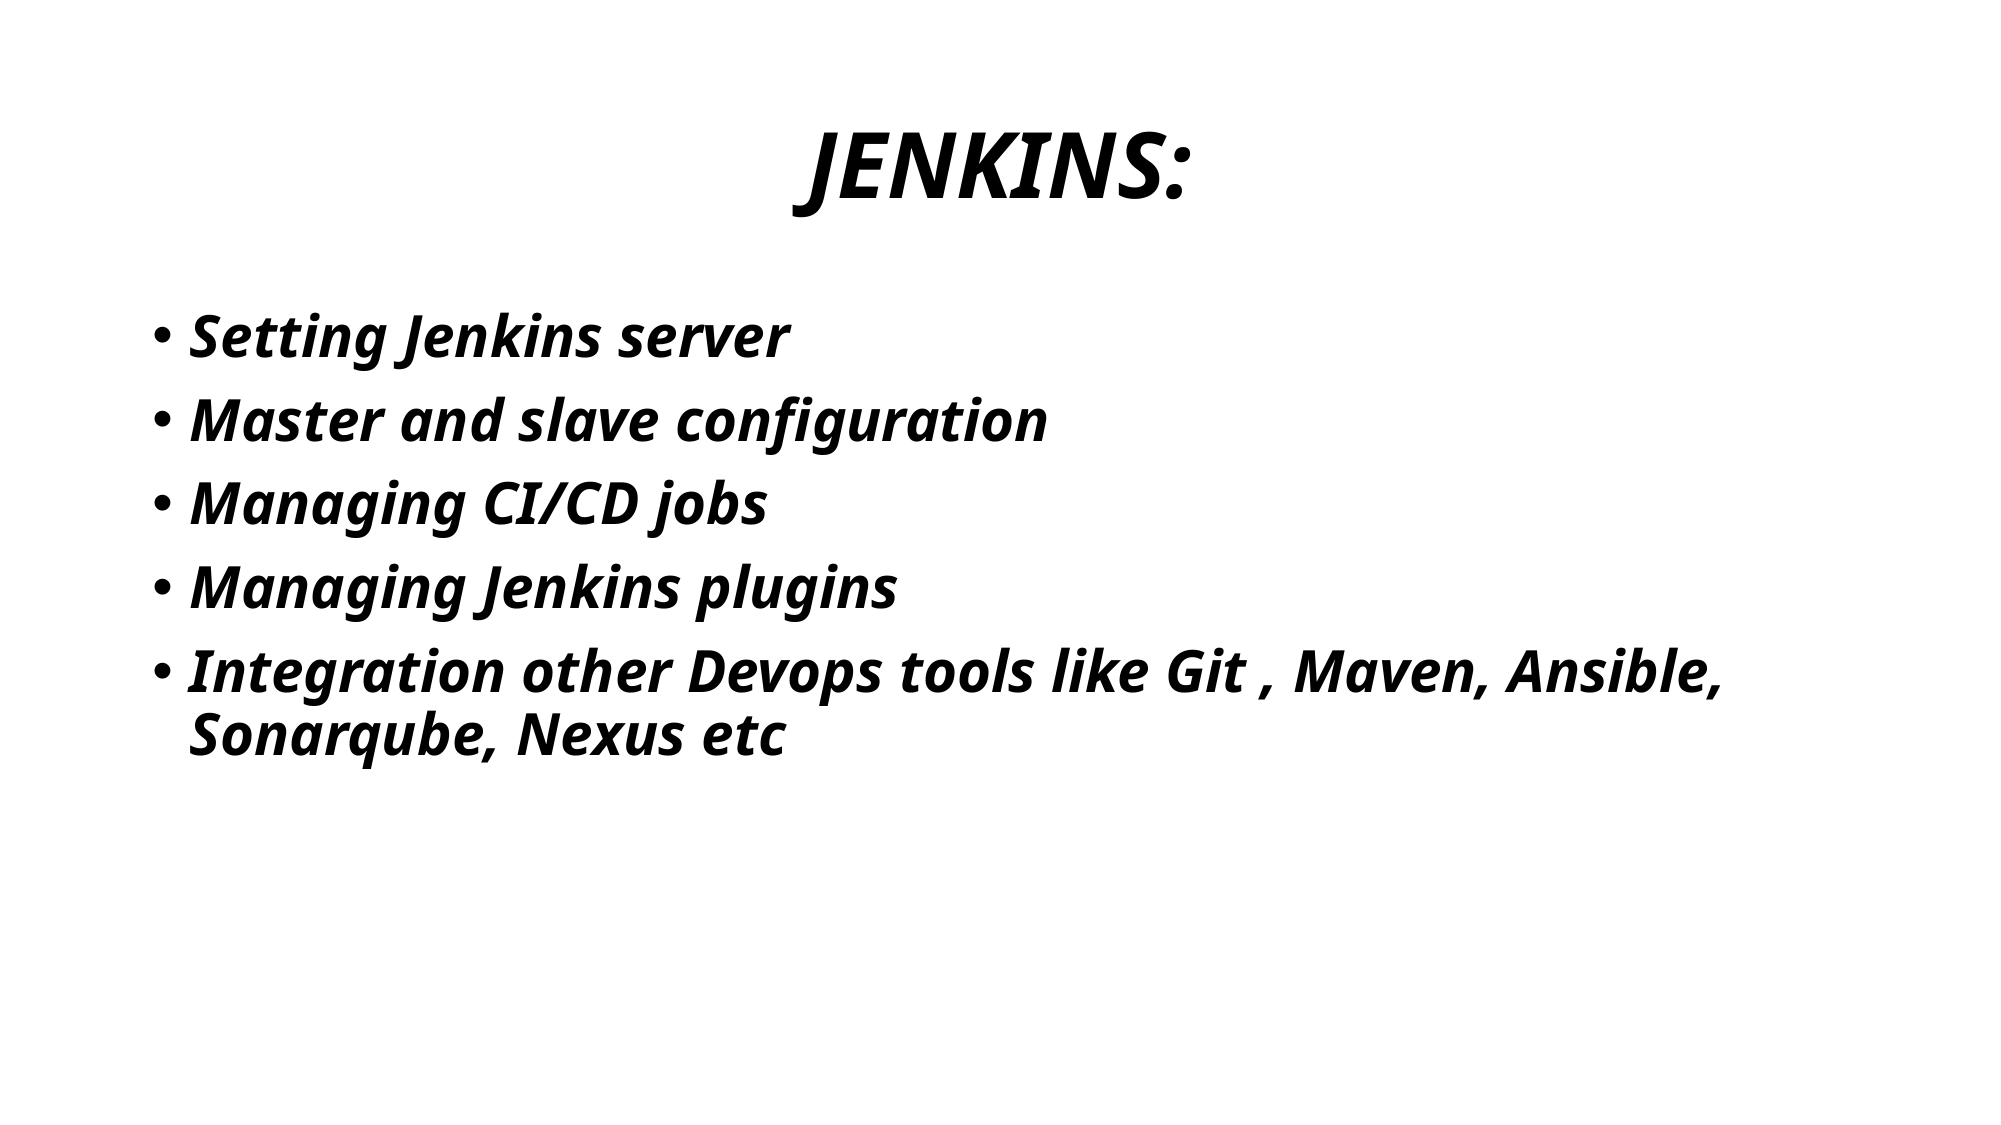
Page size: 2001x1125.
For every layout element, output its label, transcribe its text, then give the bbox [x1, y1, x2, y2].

list Setting Jenkins server Master and slave configuration Managing CI/CD jobs Managing Jenkins plugins Integration other Devops tools like Git , Maven, Ansible, Sonarqube, Nexus etc [137, 299, 1863, 1014]
title JENKINS: [137, 59, 1863, 278]
